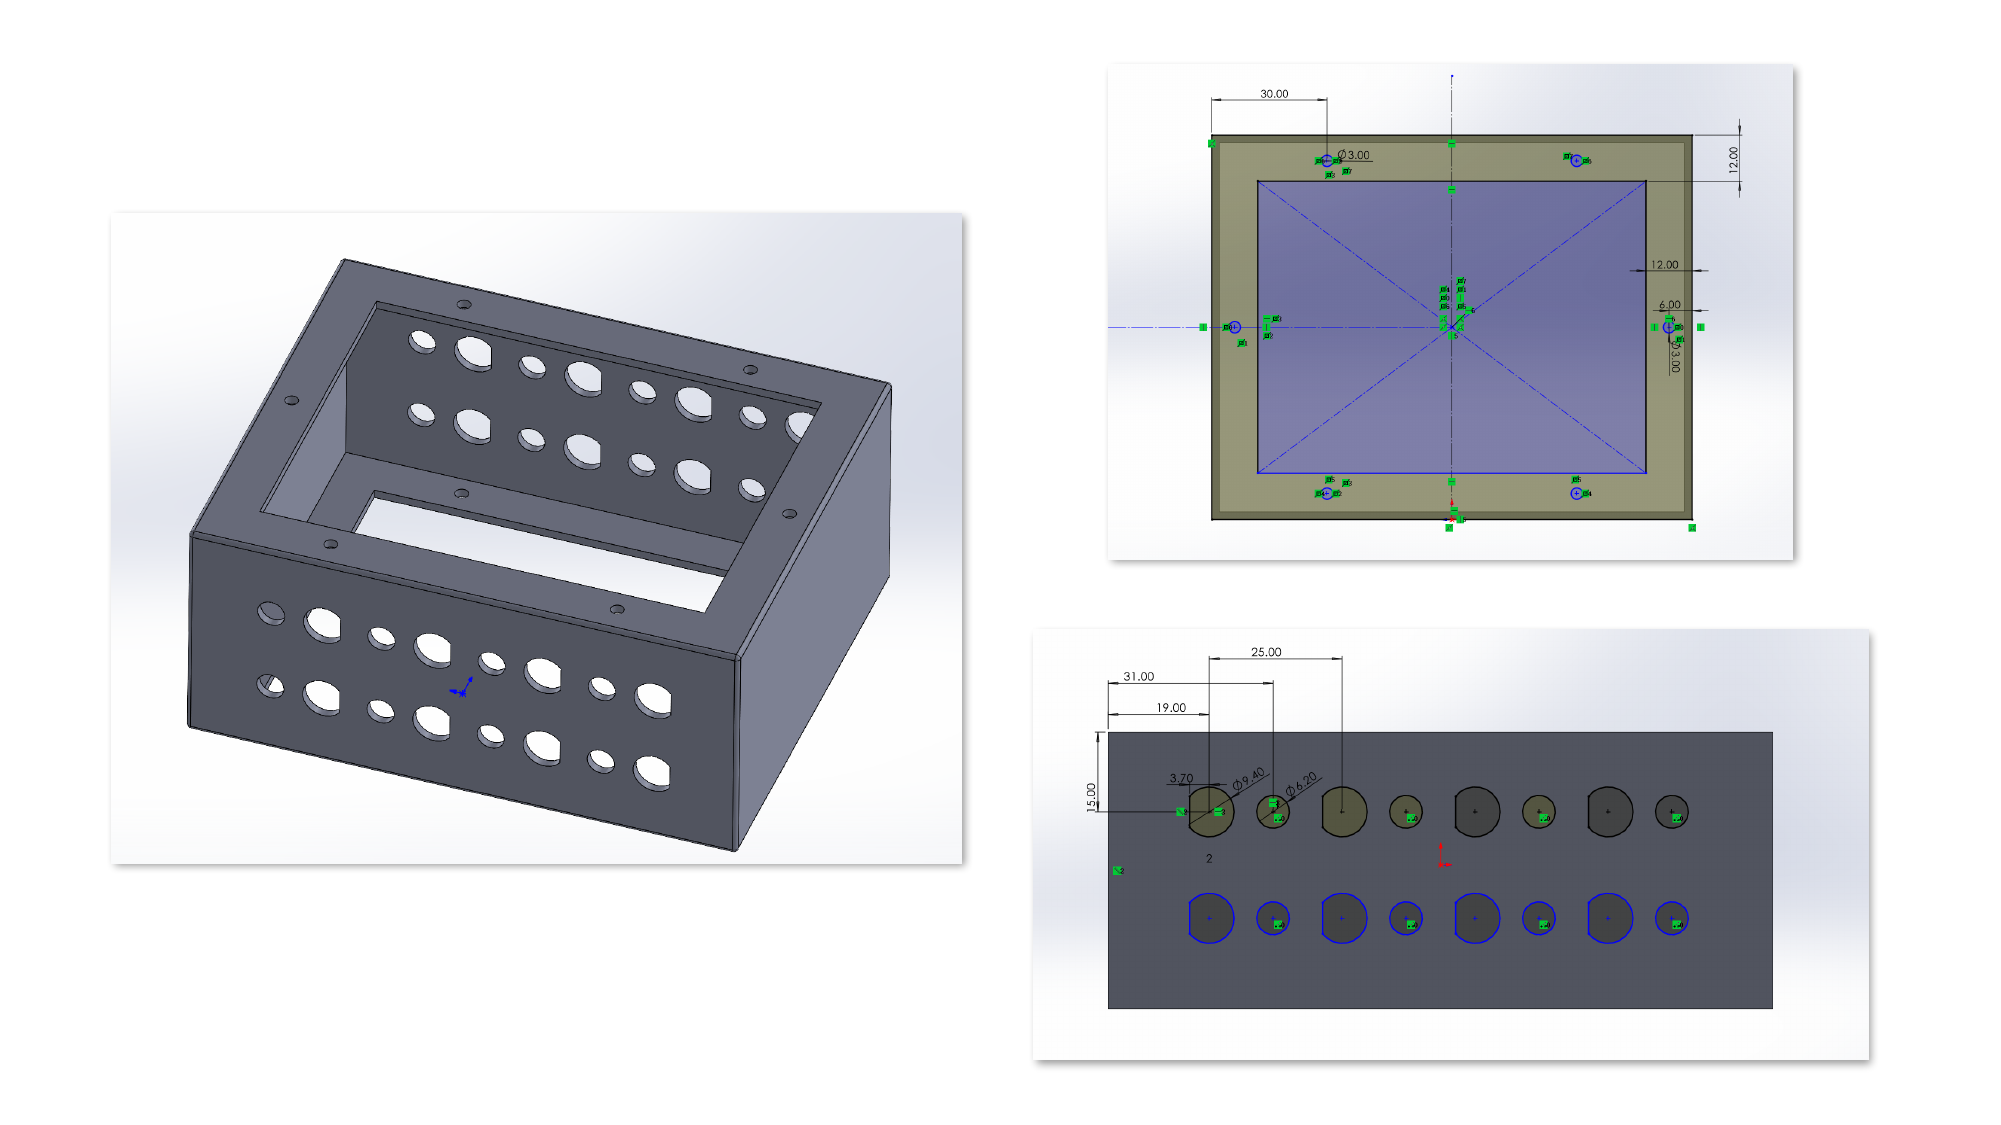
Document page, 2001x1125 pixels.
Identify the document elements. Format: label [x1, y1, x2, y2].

picture [1108, 64, 1793, 560]
picture [111, 213, 962, 864]
picture [1033, 629, 1869, 1060]
